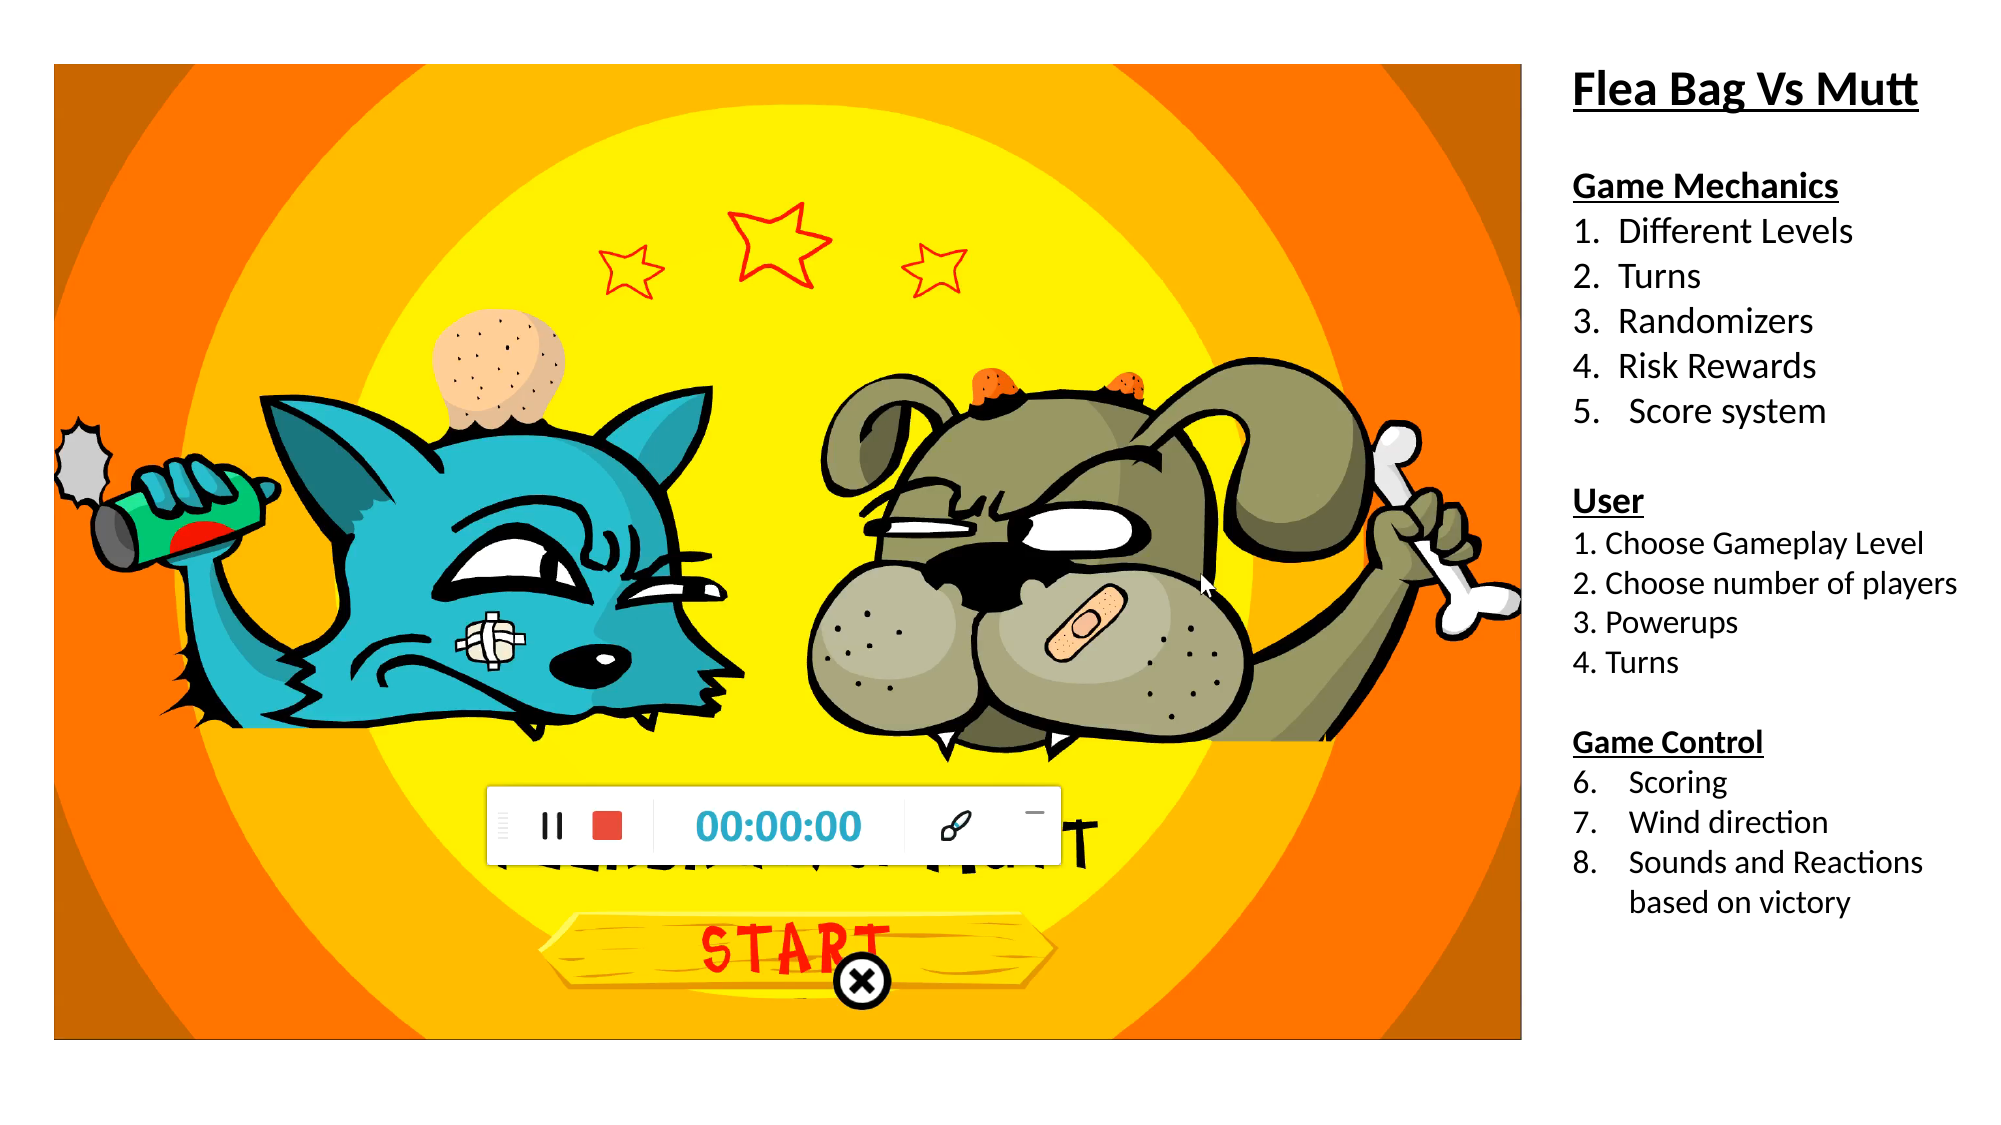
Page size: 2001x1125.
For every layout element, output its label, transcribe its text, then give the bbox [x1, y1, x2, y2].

text_box Flea Bag Vs Mutt [1557, 48, 1992, 124]
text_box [48, 63, 1528, 1040]
text_box Game Mechanics 1. Different Levels 2. Turns 3. Randomizers 4. Risk Rewards Score system User 1. Choose Gameplay Level 2. Choose number of players 3. Powerups 4. Turns Game Control Scoring Wind direction Sounds and Reactions based on victory [1557, 153, 1978, 1008]
